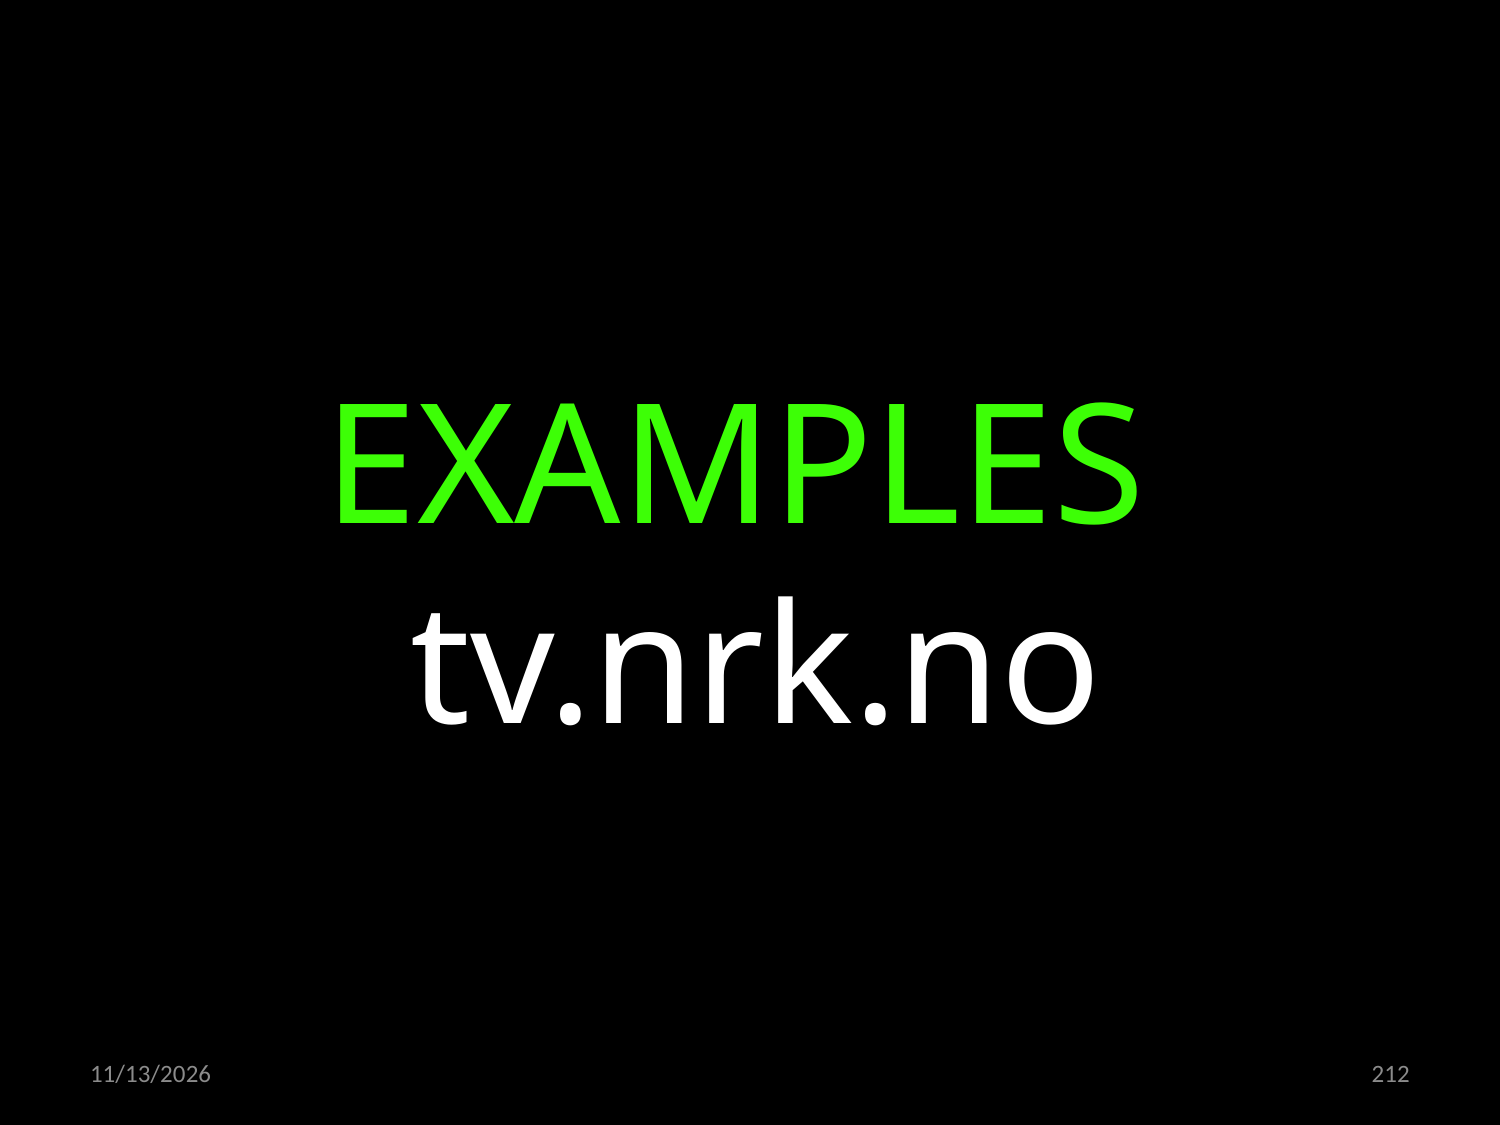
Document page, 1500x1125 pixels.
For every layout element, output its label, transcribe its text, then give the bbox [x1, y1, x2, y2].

text_box EXAMPLES tv.nrk.no [54, 348, 1459, 451]
slide_number 212 [1074, 1042, 1425, 1103]
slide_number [75, 1042, 425, 1103]
